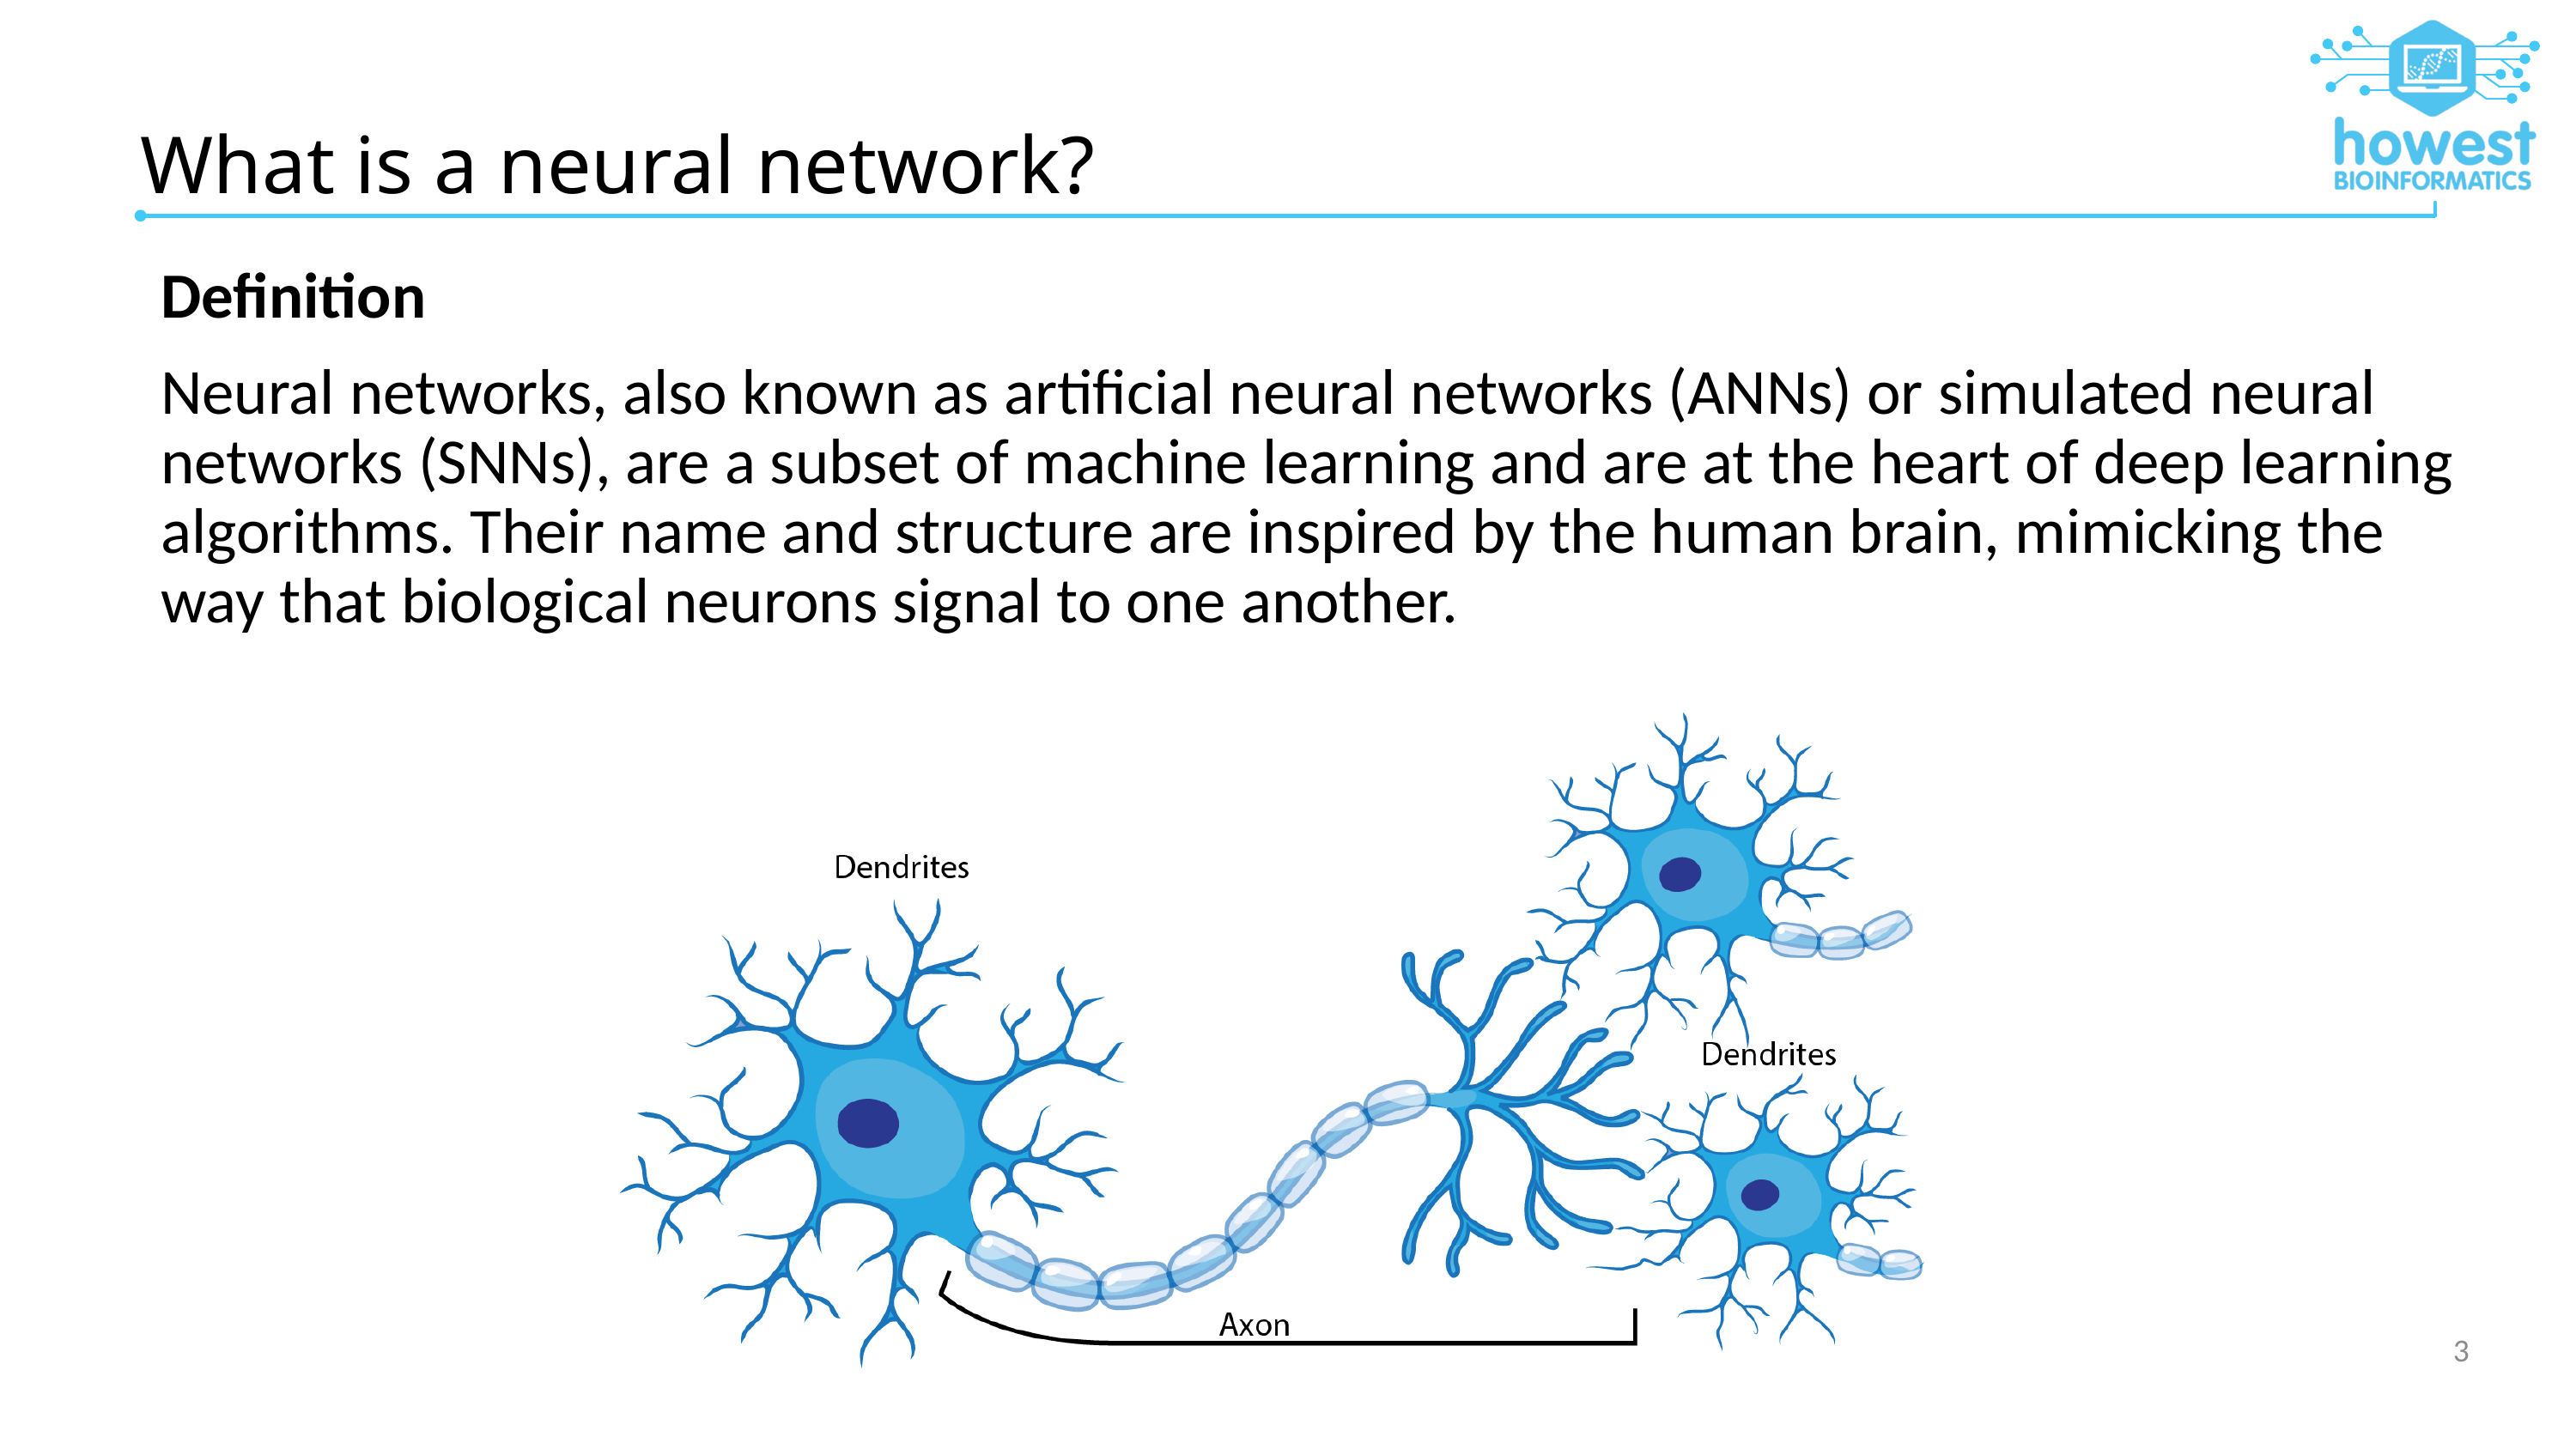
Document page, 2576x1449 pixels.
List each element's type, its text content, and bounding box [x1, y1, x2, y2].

slide_number 3 [2341, 1310, 2482, 1388]
list Definition Neural networks, also known as artificial neural networks (ANNs) or simulated neural networks (SNNs), are a subset of machine learning and are at the heart of deep learning algorithms. Their name and structure are inspired by the human brain, mimicking the way that biological neurons signal to one another. [148, 256, 2483, 1116]
title What is a neural network? [140, 124, 2252, 215]
picture [620, 678, 1956, 1449]
picture [2312, 0, 2559, 228]
